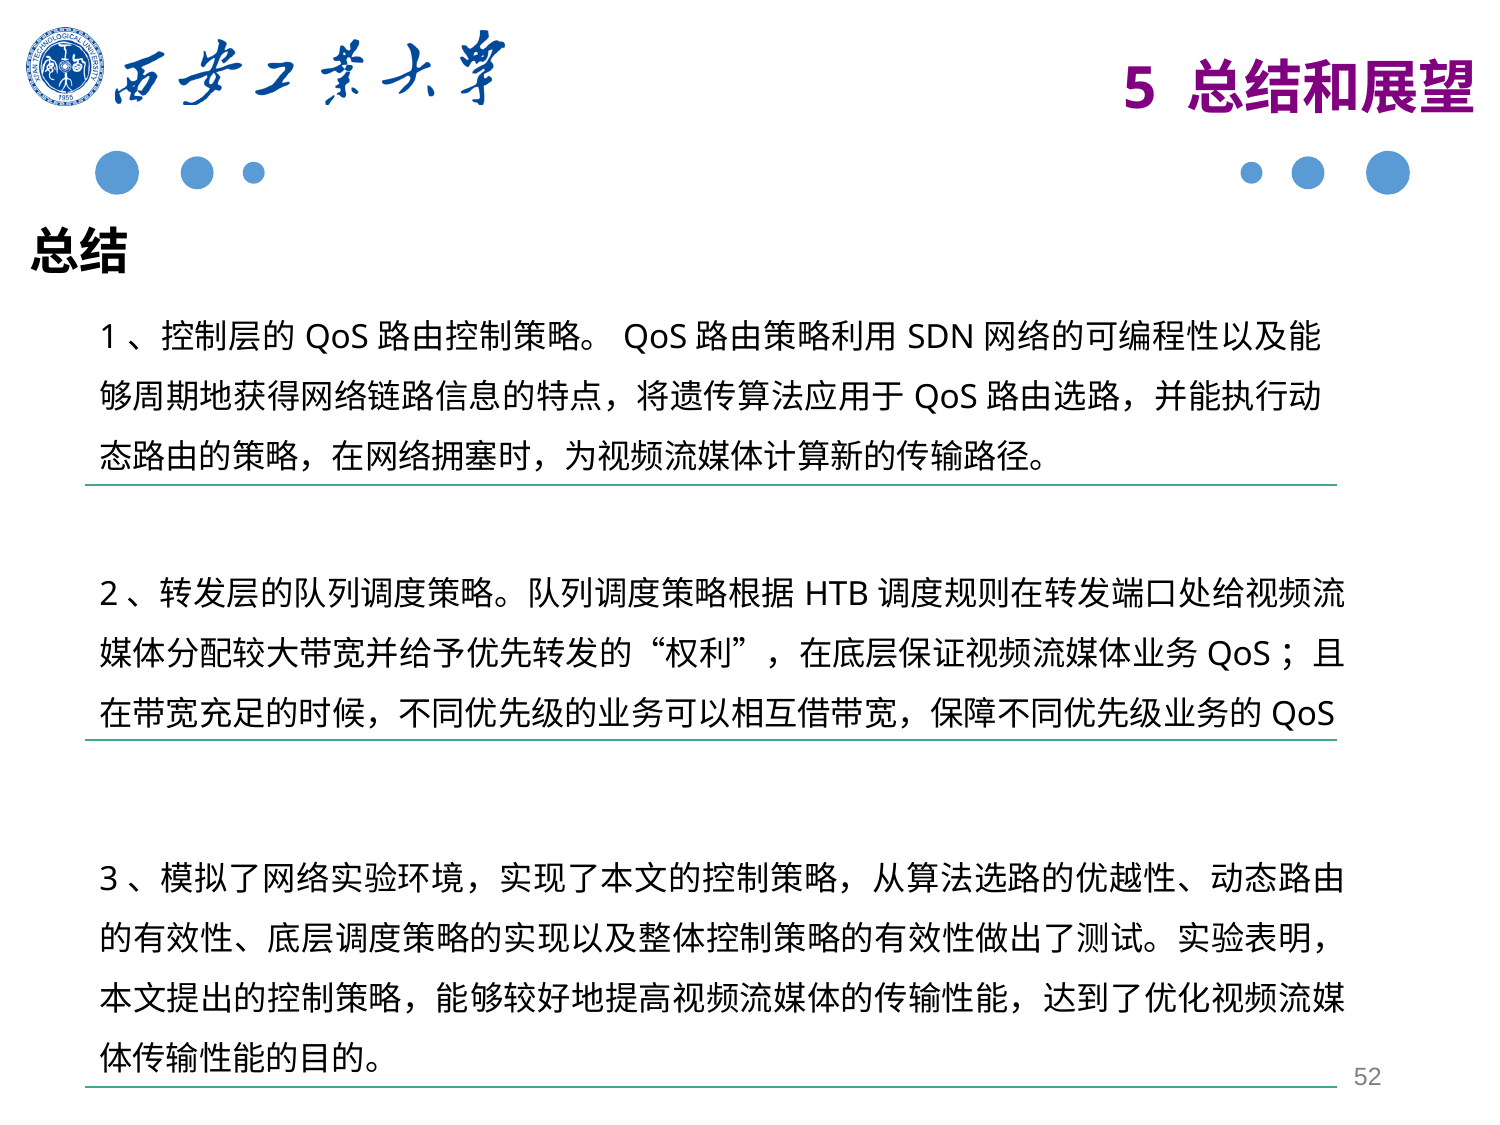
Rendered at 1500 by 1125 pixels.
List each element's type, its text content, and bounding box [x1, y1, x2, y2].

text_box 总结 [14, 212, 155, 288]
text_box 2、转发层的队列调度策略。队列调度策略根据HTB调度规则在转发端口处给视频流媒体分配较大带宽并给予优先转发的“权利”，在底层保证视频流媒体业务QoS；且在带宽充足的时候，不同优先级的业务可以相互借带宽，保障不同优先级业务的QoS [84, 545, 1361, 740]
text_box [26, 27, 505, 106]
text_box 5 总结和展望 [1104, 42, 1497, 128]
slide_number 52 [1059, 1042, 1397, 1103]
text_box 3、模拟了网络实验环境，实现了本文的控制策略，从算法选路的优越性、动态路由的有效性、底层调度策略的实现以及整体控制策略的有效性做出了测试。实验表明，本文提出的控制策略，能够较好地提高视频流媒体的传输性能，达到了优化视频流媒体传输性能的目的。 [84, 829, 1361, 1084]
text_box 1、控制层的QoS路由控制策略。QoS路由策略利用SDN网络的可编程性以及能够周期地获得网络链路信息的特点，将遗传算法应用于QoS路由选路，并能执行动态路由的策略，在网络拥塞时，为视频流媒体计算新的传输路径。 [84, 288, 1337, 483]
